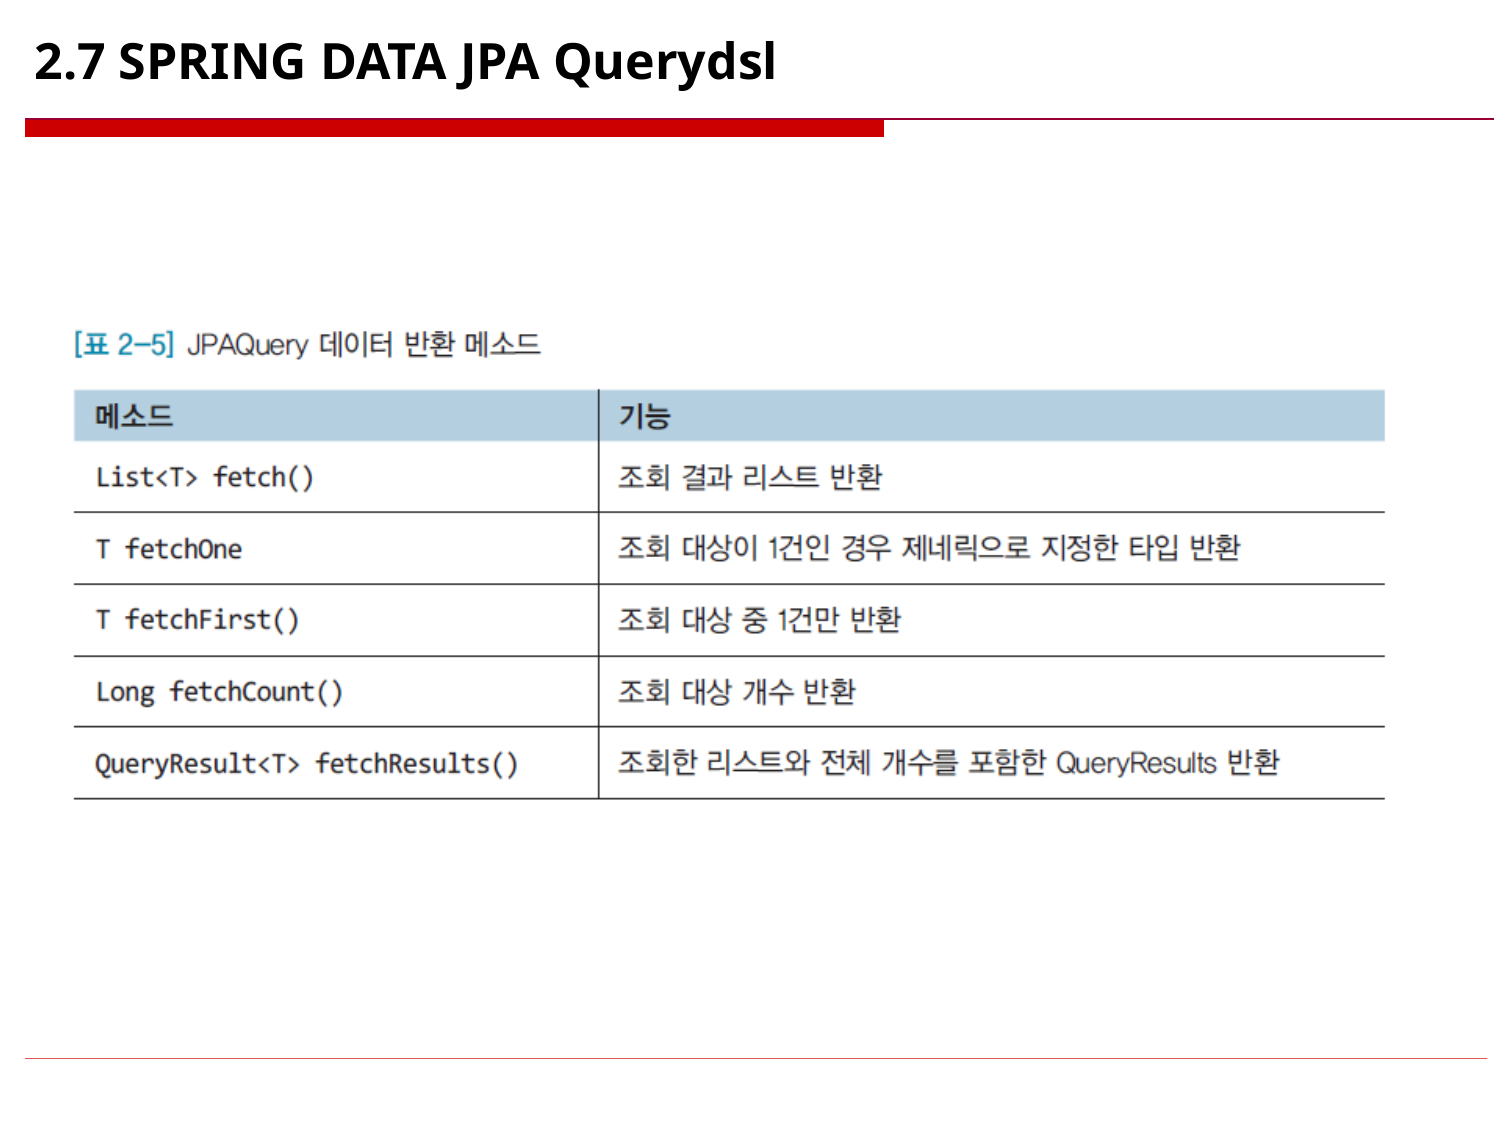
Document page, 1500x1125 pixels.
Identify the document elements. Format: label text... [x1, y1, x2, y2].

title 2.7 SPRING DATA JPA Querydsl [19, 23, 1370, 96]
picture [57, 308, 1443, 817]
